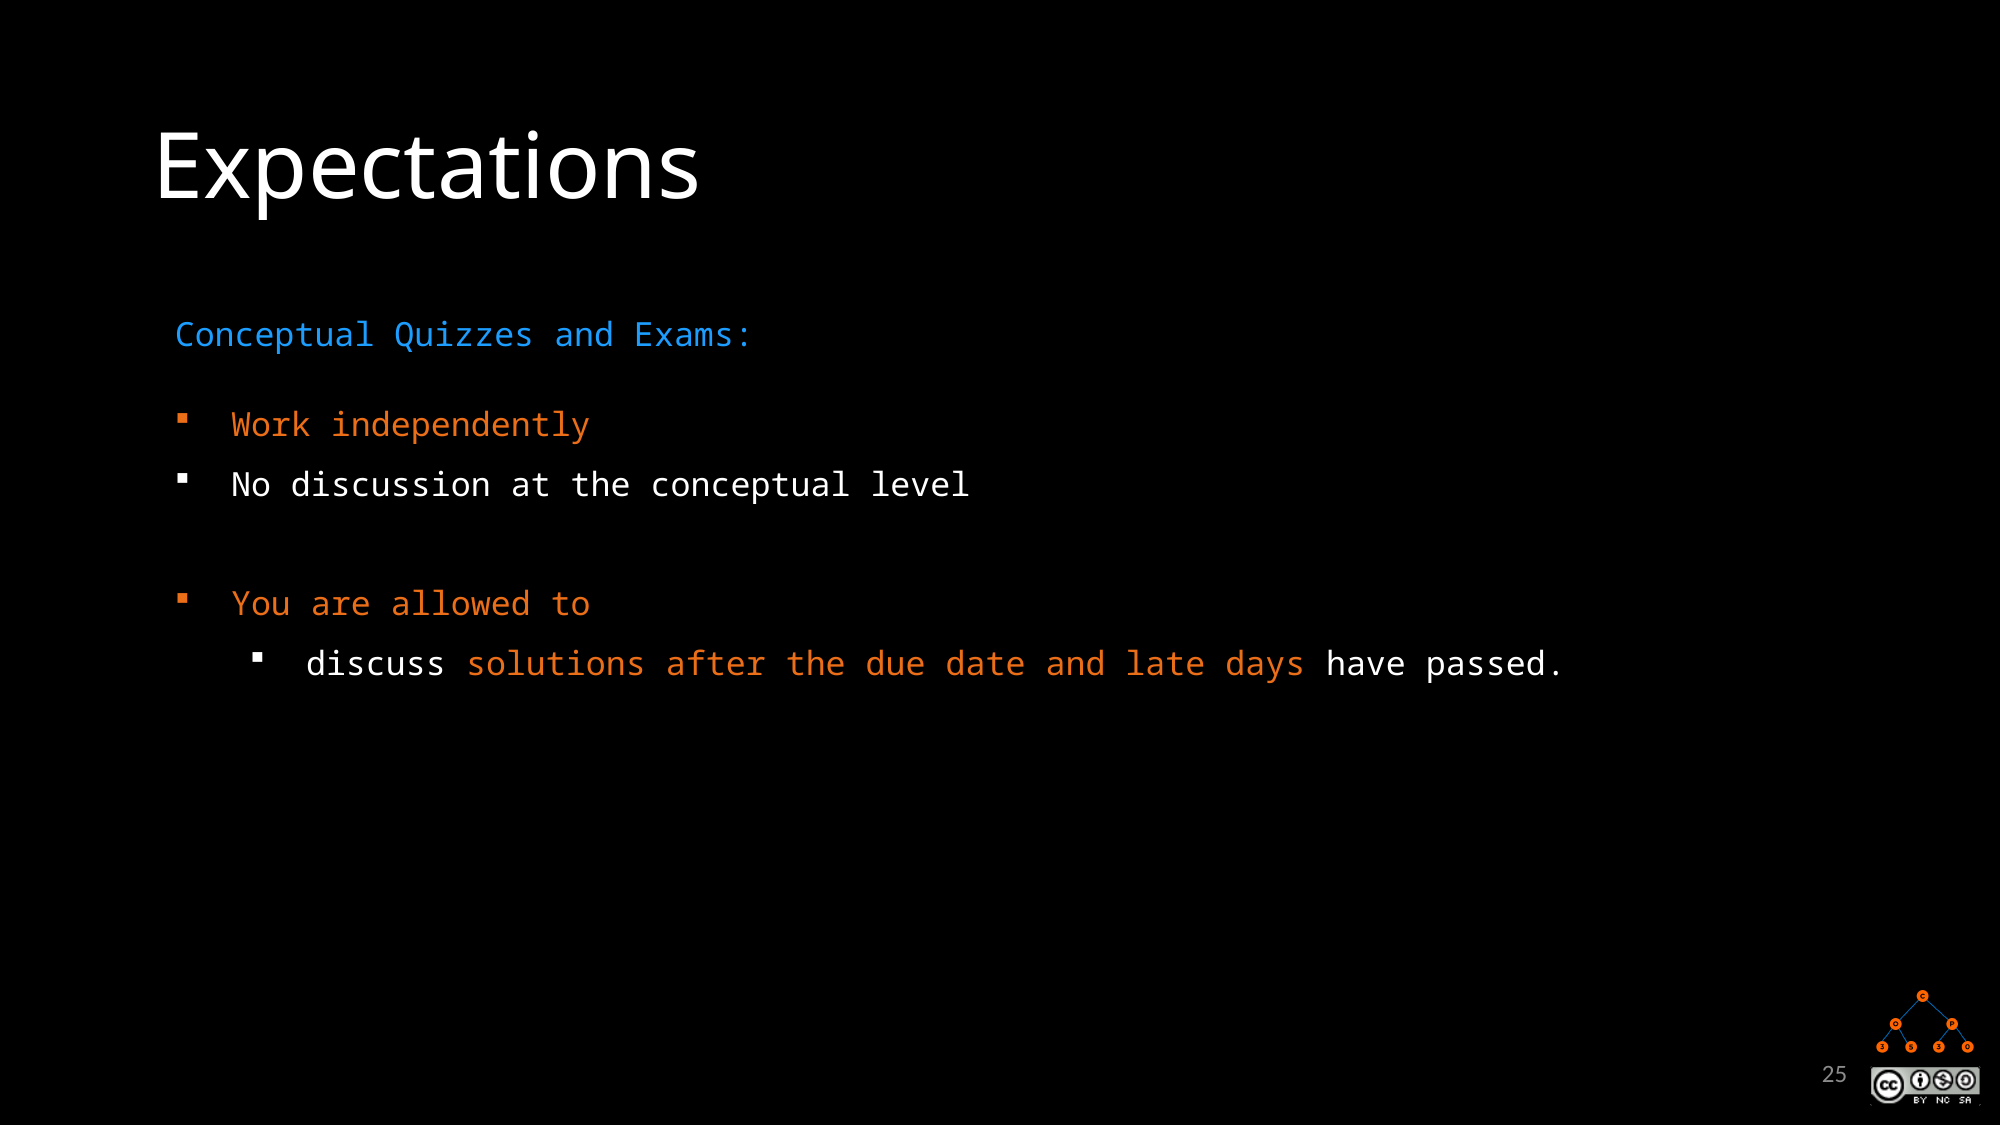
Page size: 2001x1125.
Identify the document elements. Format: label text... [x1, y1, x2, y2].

title Expectations [137, 59, 1863, 278]
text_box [1856, 982, 1995, 1106]
slide_number 25 [1412, 1042, 1856, 1103]
text_box Conceptual Quizzes and Exams: Work independently No discussion at the conceptual level You are allowed to discuss solutions after the due date and late days have passed. [159, 285, 1885, 690]
